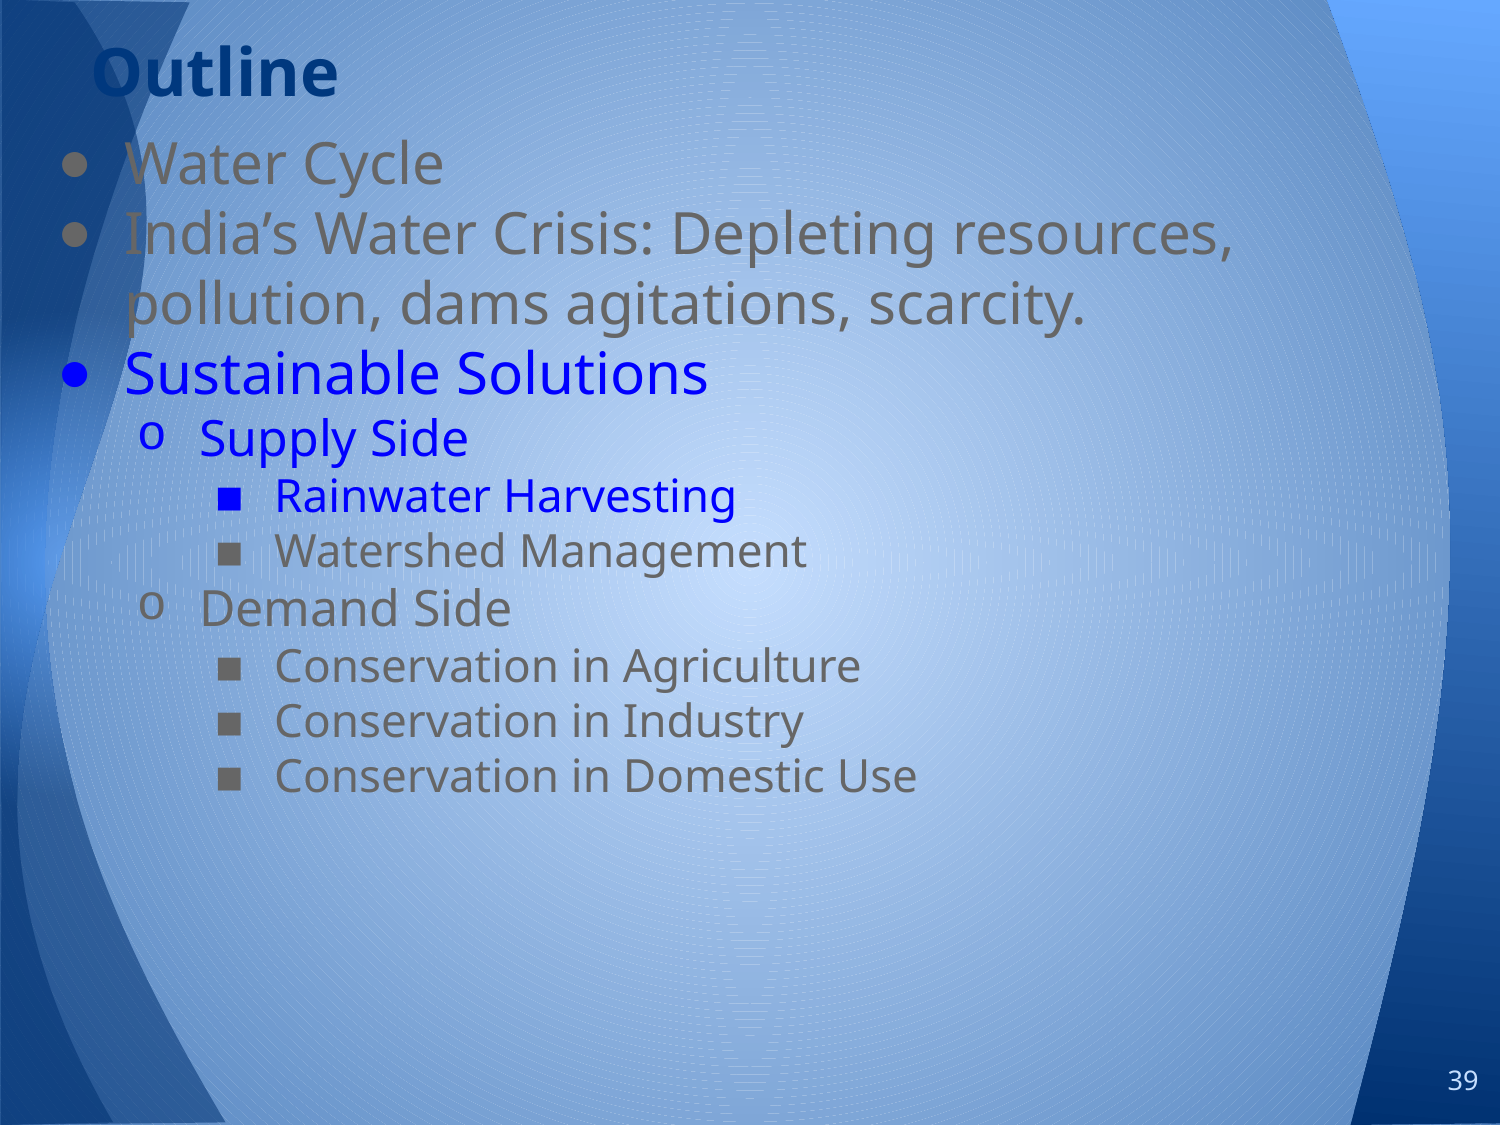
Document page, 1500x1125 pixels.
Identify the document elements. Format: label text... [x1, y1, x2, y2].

title Outline [75, 13, 1425, 111]
slide_number ‹#› [1403, 1038, 1494, 1125]
list Water Cycle India’s Water Crisis: Depleting resources, pollution, dams agitations, scarcity. Sustainable Solutions Supply Side Rainwater Harvesting Watershed Management Demand Side Conservation in Agriculture Conservation in Industry Conservation in Domestic Use [34, 111, 1494, 1067]
